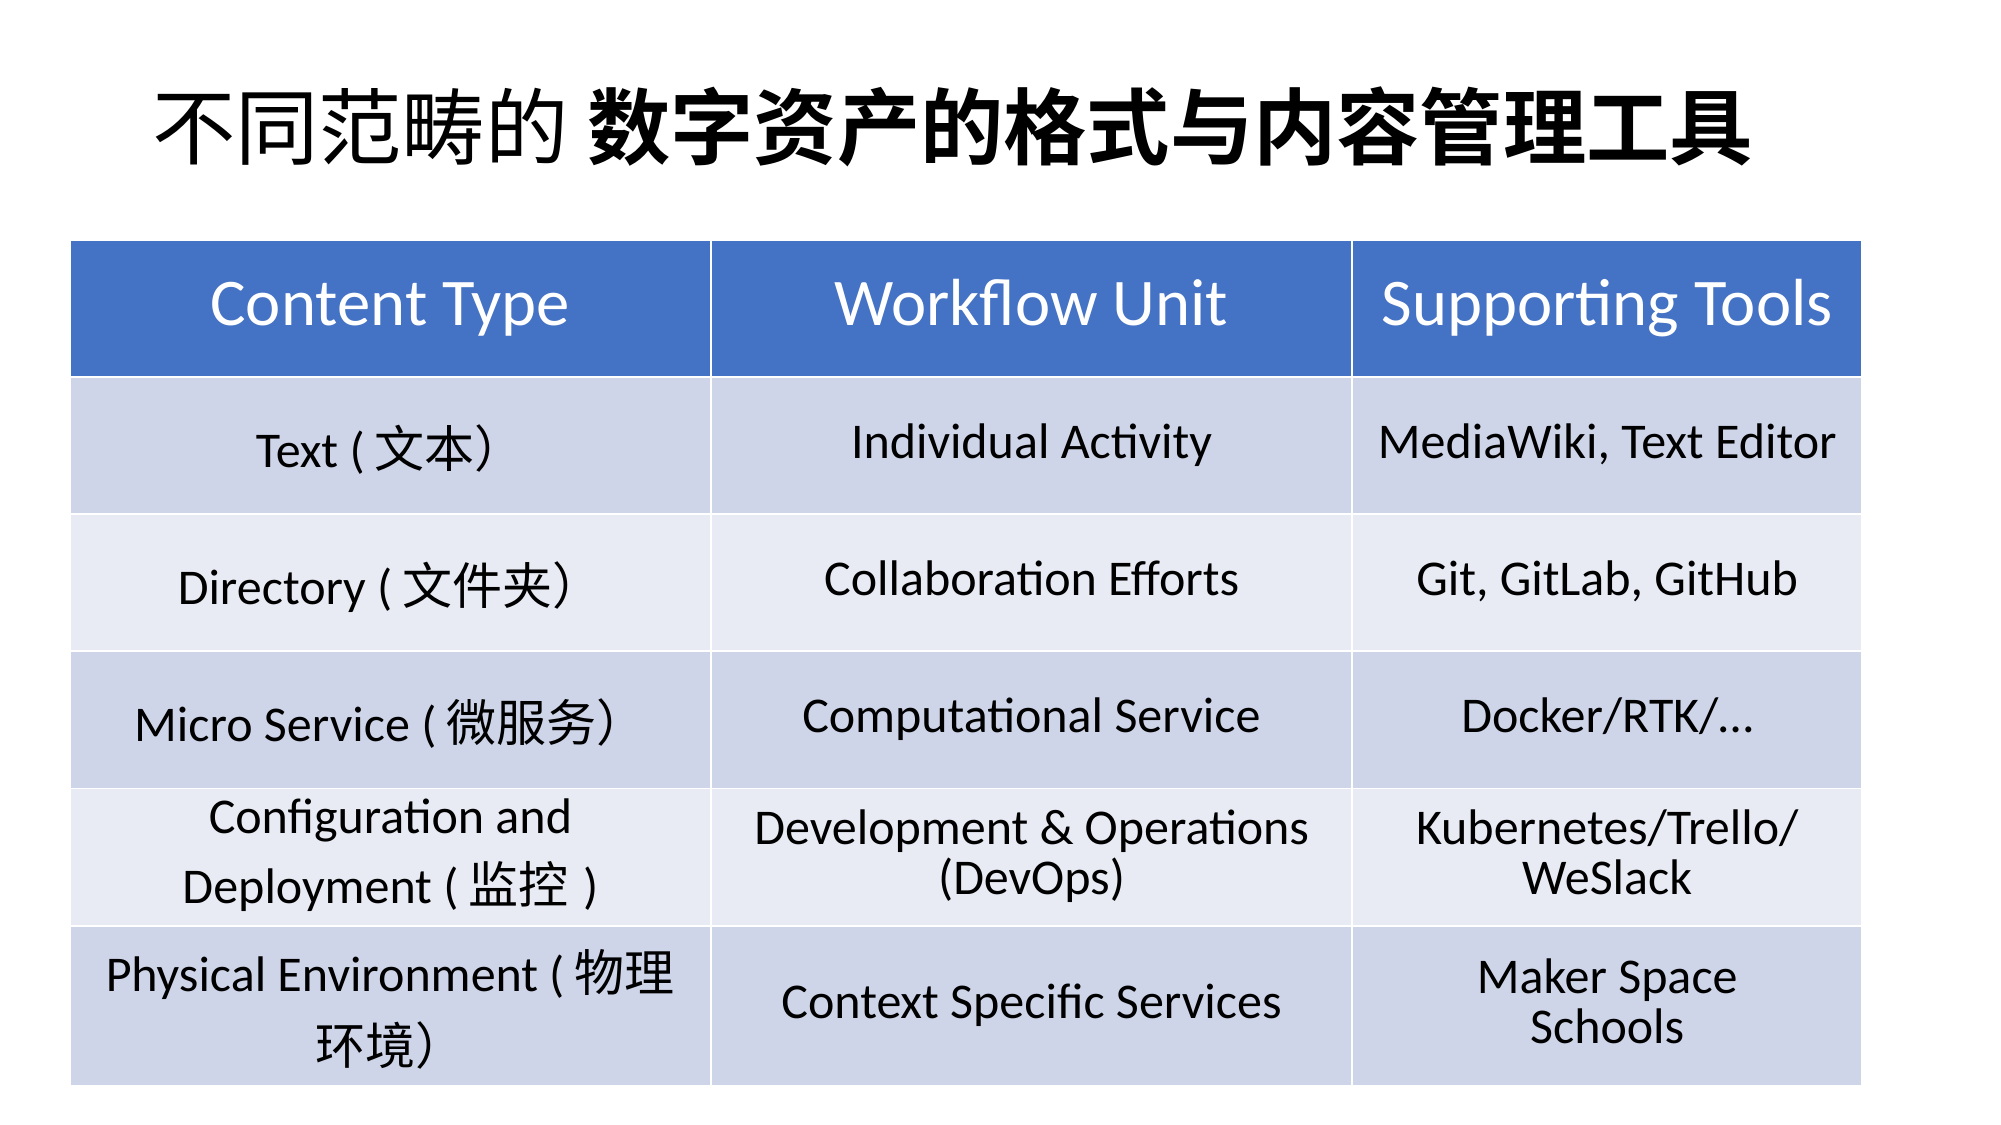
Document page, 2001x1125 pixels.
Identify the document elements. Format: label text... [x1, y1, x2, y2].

table_cell Maker Space Schools [1353, 927, 1861, 1085]
table_cell Context Specific Services [712, 927, 1351, 1085]
table_cell MediaWiki, Text Editor [1353, 378, 1861, 513]
table_header Workflow Unit [712, 241, 1351, 376]
table_cell Physical Environment (物理环境） [71, 927, 710, 1085]
table_header Supporting Tools [1353, 241, 1861, 376]
table_header Content Type [71, 241, 710, 376]
table_cell Individual Activity [712, 378, 1351, 513]
table_cell Kubernetes/Trello/WeSlack [1353, 789, 1861, 925]
table_cell Collaboration Efforts [712, 515, 1351, 650]
table_cell Directory (文件夹） [71, 515, 710, 650]
table_cell Micro Service (微服务） [71, 652, 710, 788]
table_cell Text (文本） [71, 378, 710, 513]
table_cell Docker/RTK/… [1353, 652, 1861, 788]
table_cell Development & Operations (DevOps) [712, 789, 1351, 925]
table_cell Computational Service [712, 652, 1351, 788]
title 不同范畴的 数字资产的格式与内容管理工具 [137, 22, 1863, 239]
table_cell Git, GitLab, GitHub [1353, 515, 1861, 650]
table_cell Configuration and Deployment (监控) [71, 789, 710, 925]
